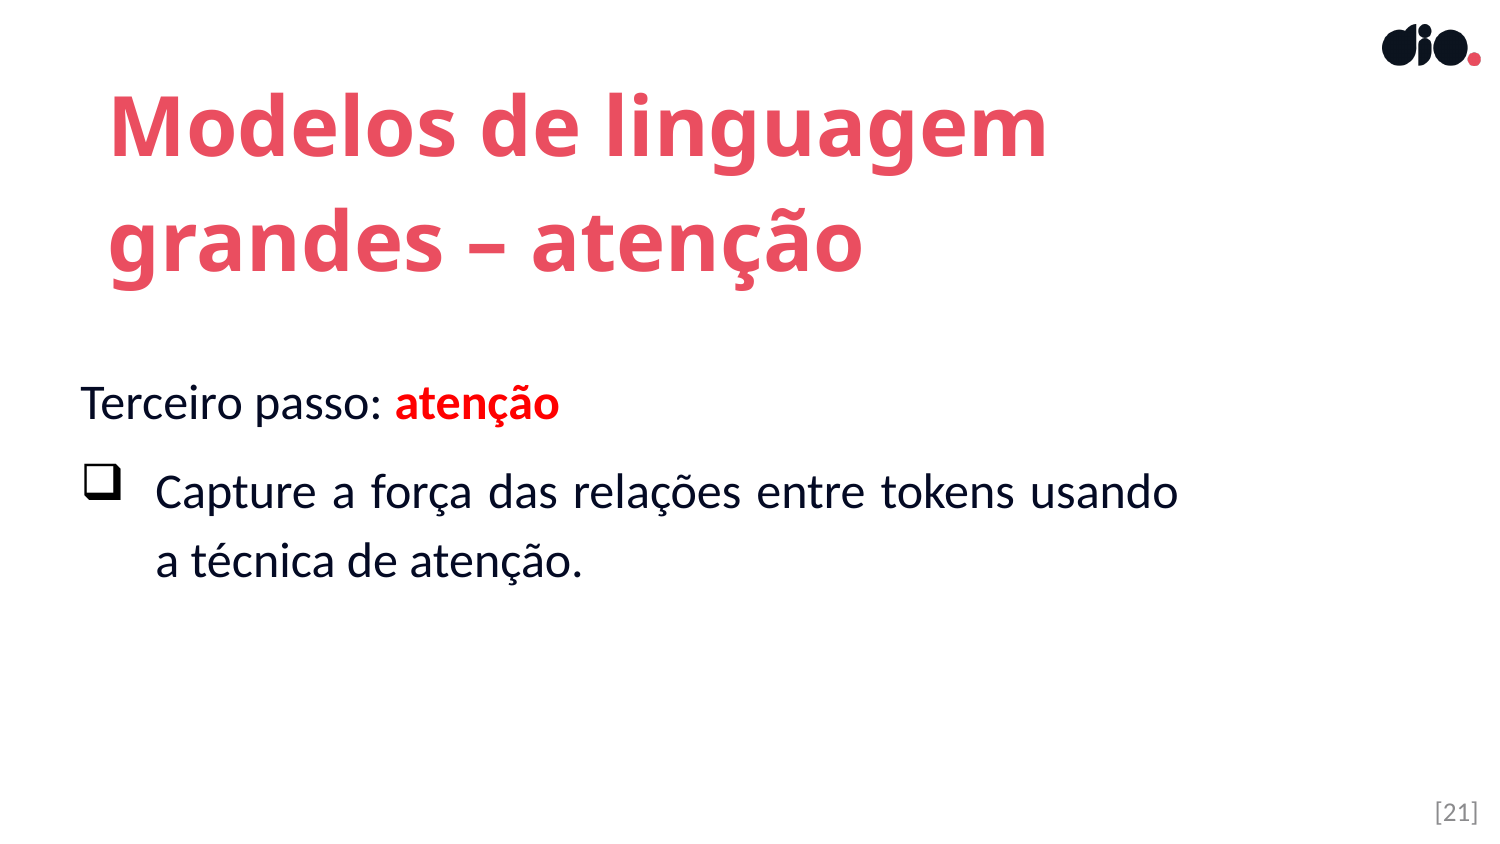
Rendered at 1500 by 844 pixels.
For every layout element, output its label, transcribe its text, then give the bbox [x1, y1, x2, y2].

slide_number [21] [1403, 779, 1494, 844]
text_box Terceiro passo: atenção Capture a força das relações entre tokens usando a técnica de atenção. [65, 389, 1195, 559]
picture [1382, 24, 1481, 66]
text_box Modelos de linguagem grandes – atenção [92, 104, 1408, 243]
